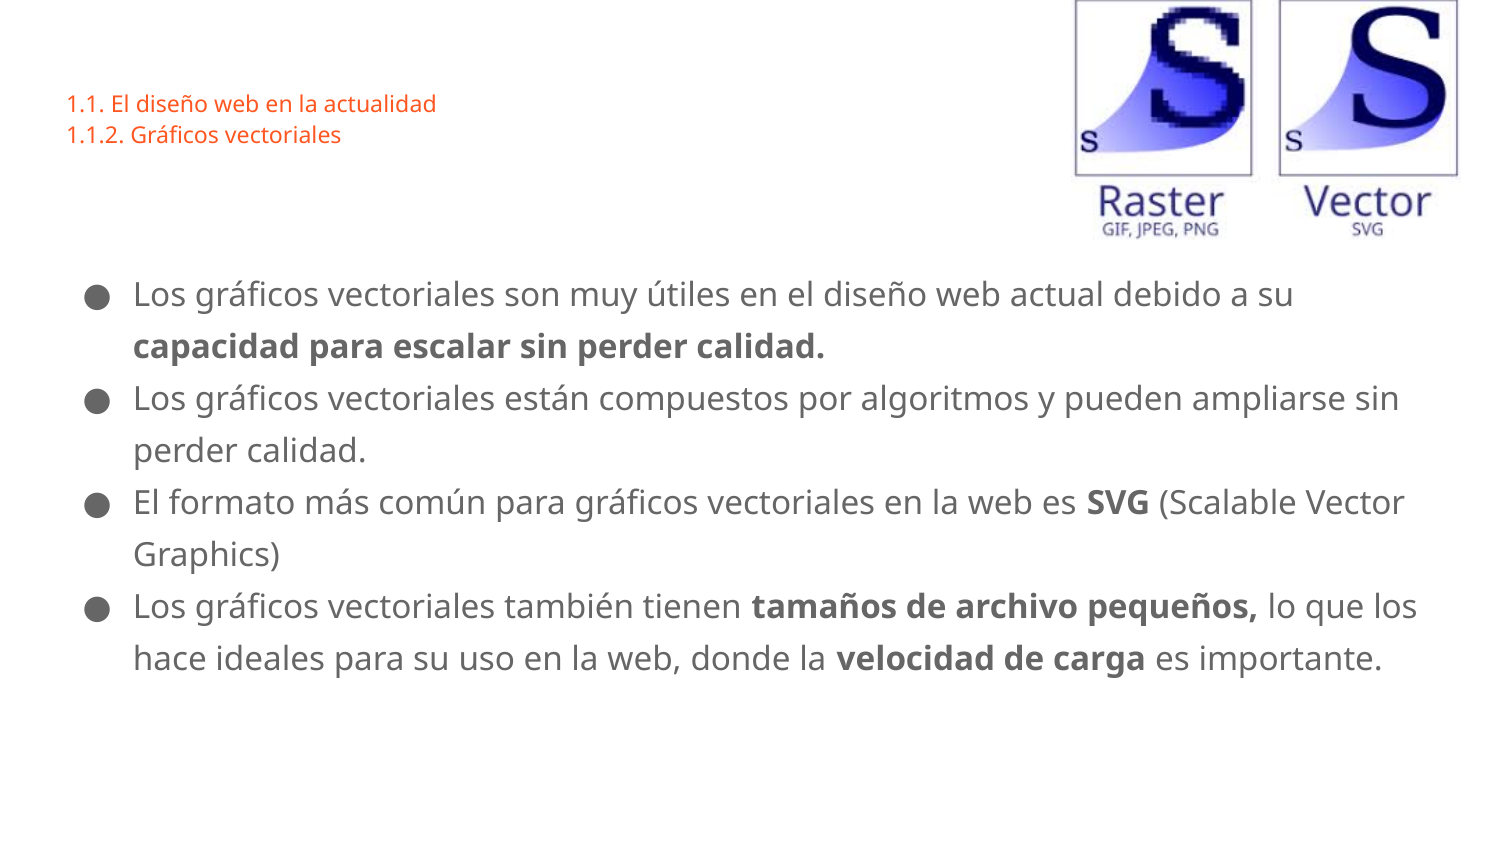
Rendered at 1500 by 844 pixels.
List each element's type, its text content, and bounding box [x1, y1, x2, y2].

list Los gráficos vectoriales son muy útiles en el diseño web actual debido a su capacidad para escalar sin perder calidad. Los gráficos vectoriales están compuestos por algoritmos y pueden ampliarse sin perder calidad. El formato más común para gráficos vectoriales en la web es SVG (Scalable Vector Graphics) Los gráficos vectoriales también tienen tamaños de archivo pequeños, lo que los hace ideales para su uso en la web, donde la velocidad de carga es importante. [51, 249, 1449, 750]
title 1.1. El diseño web en la actualidad 1.1.2. Gráficos vectoriales [51, 72, 1066, 167]
picture [1071, 0, 1462, 245]
